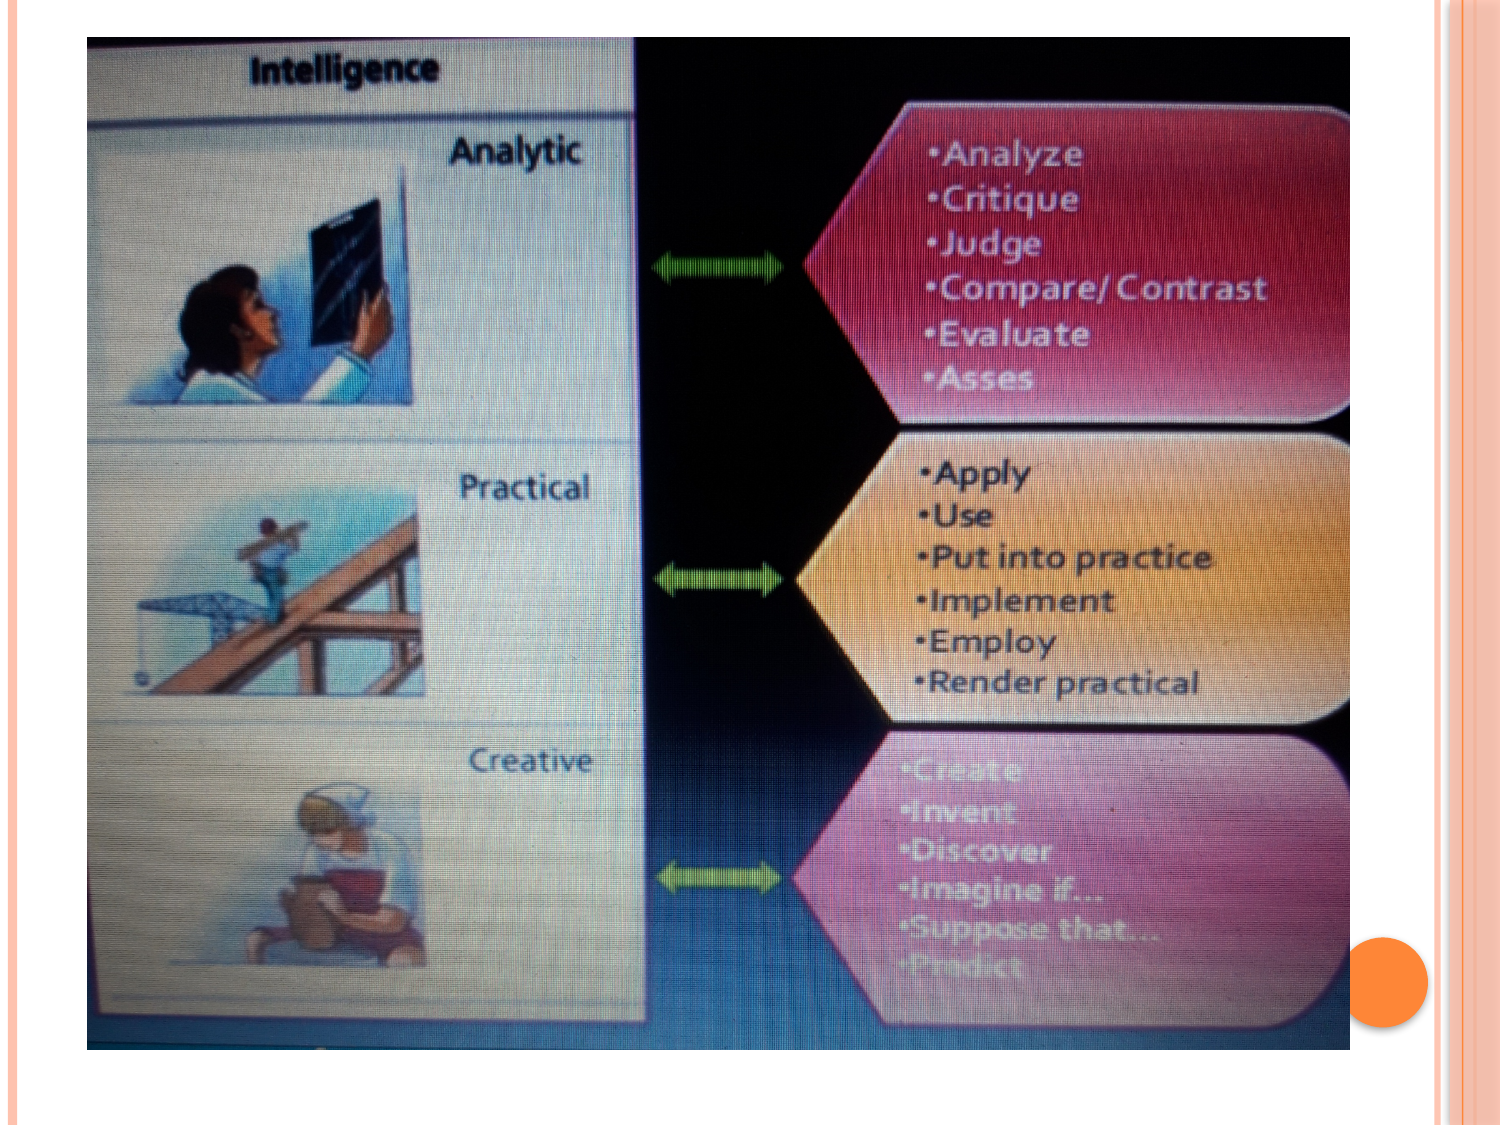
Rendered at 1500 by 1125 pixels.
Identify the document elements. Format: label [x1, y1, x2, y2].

list [86, 36, 1351, 1050]
